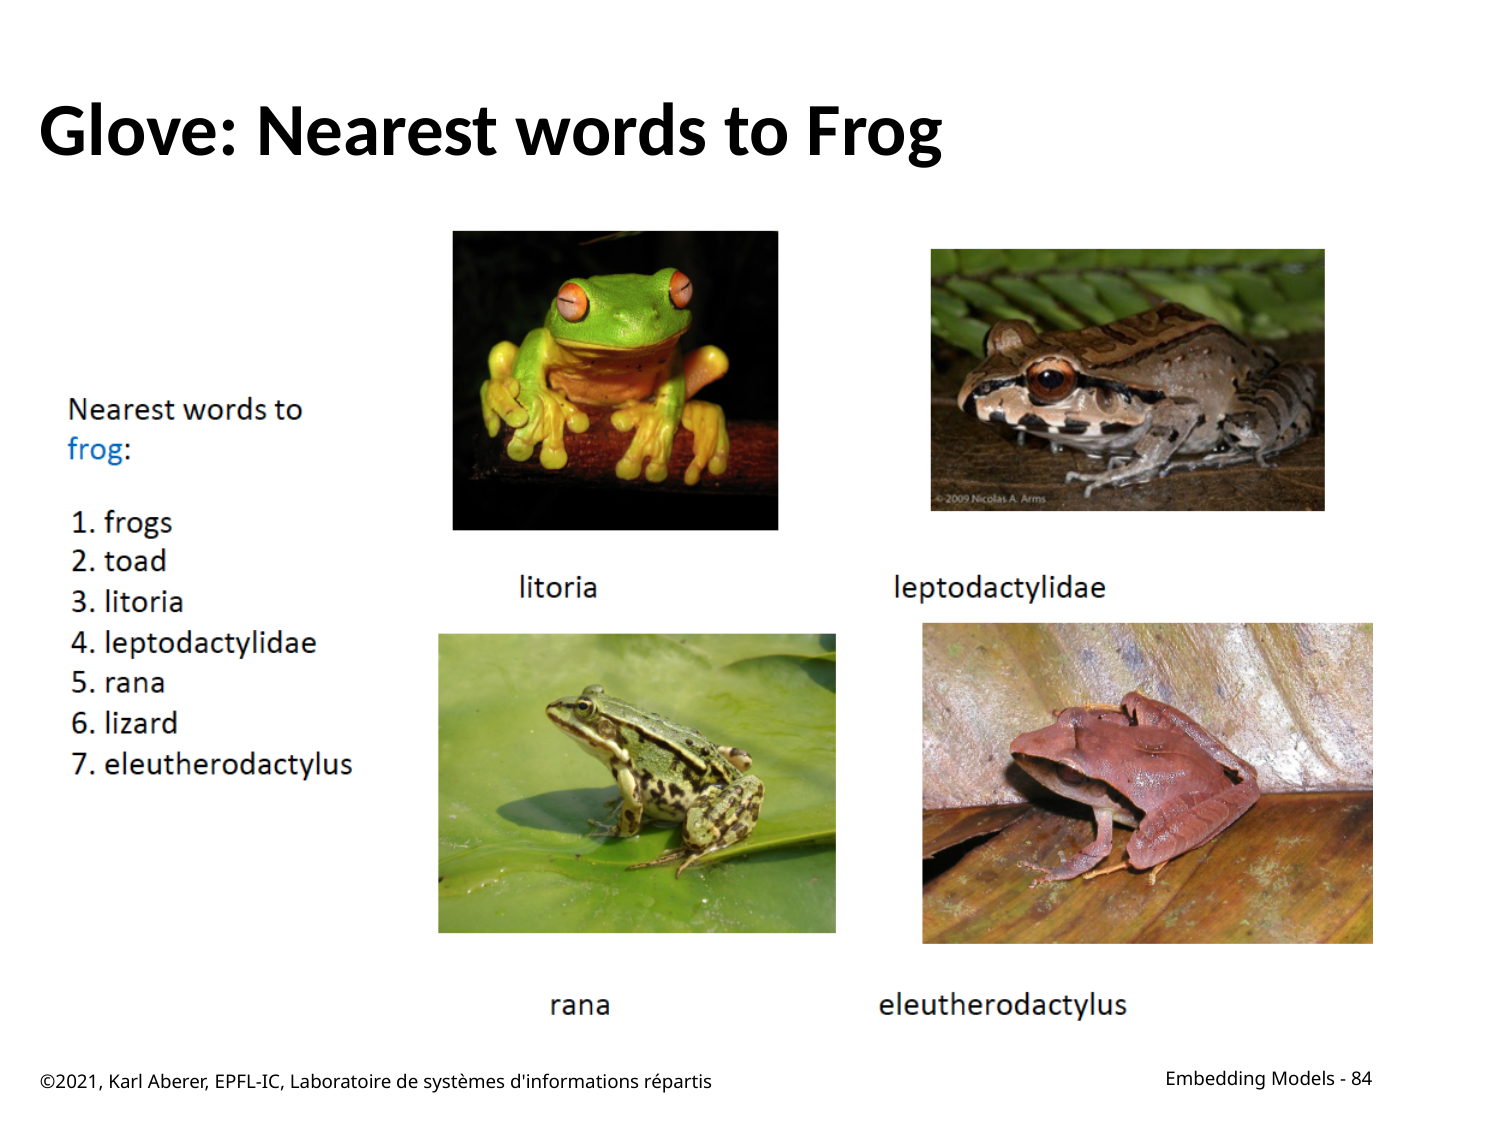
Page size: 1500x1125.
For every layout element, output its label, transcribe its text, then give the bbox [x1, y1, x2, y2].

footer ©2021, Karl Aberer, EPFL-IC, Laboratoire de systèmes d'informations répartis [24, 1062, 988, 1101]
title Glove: Nearest words to Frog [24, 49, 1388, 201]
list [48, 219, 1374, 1046]
